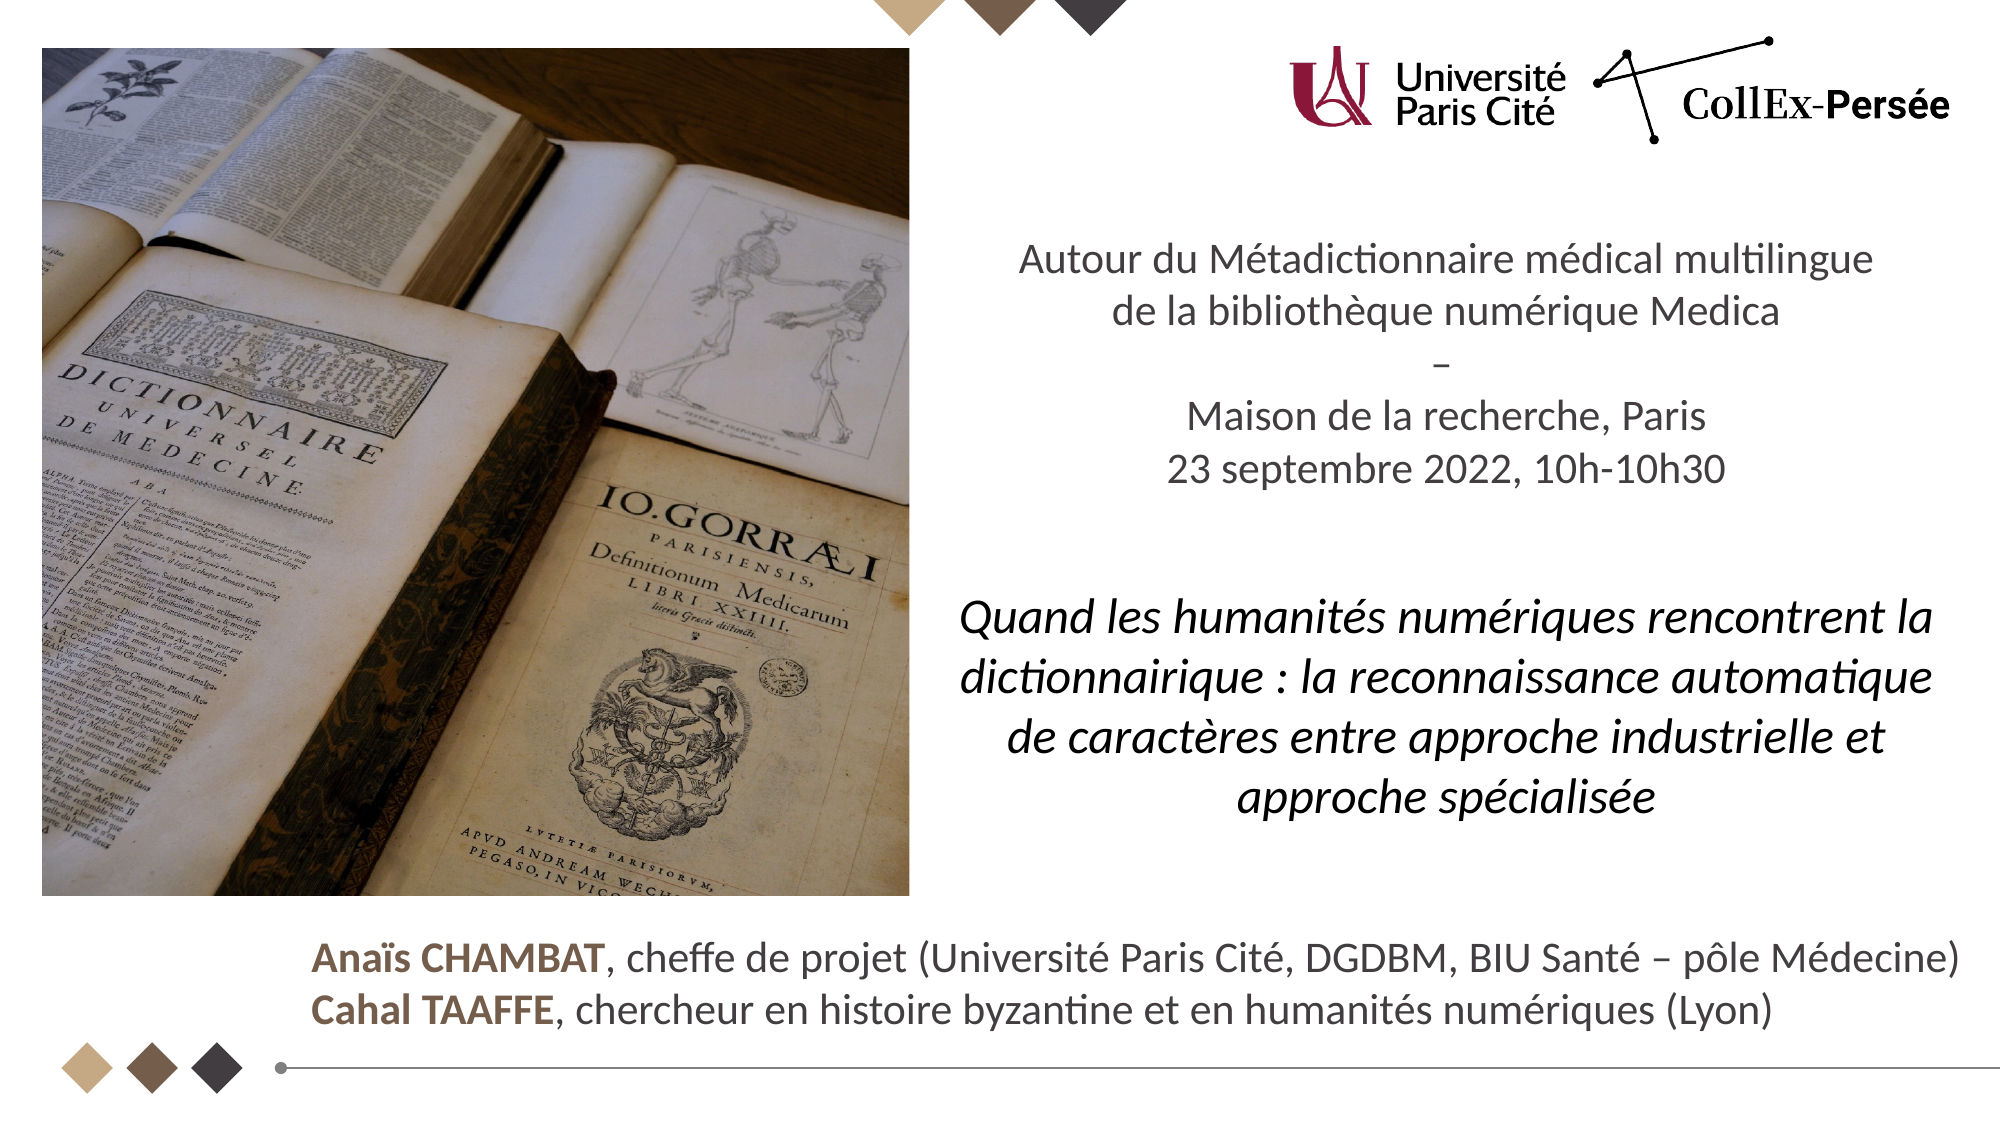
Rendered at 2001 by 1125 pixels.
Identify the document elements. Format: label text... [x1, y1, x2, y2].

picture [1268, 26, 1959, 150]
text_box [1053, 0, 1128, 38]
text_box [962, 0, 1038, 38]
text_box Anaïs Chambat, cheffe de projet (Université Paris Cité, DGDBM, BIU Santé – pôle Médecine) Cahal Taaffe, chercheur en histoire byzantine et en humanités numériques (Lyon) [296, 921, 2000, 1041]
text_box Autour du Métadictionnaire médical multilingue de la bibliothèque numérique Medica – Maison de la recherche, Paris 23 septembre 2022, 10h-10h30 [999, 221, 1893, 500]
picture [41, 48, 910, 896]
text_box Quand les humanités numériques rencontrent la dictionnairique : la reconnaissance automatique de caractères entre approche industrielle et approche spécialisée [935, 575, 1959, 831]
text_box [871, 0, 947, 38]
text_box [61, 1042, 243, 1094]
